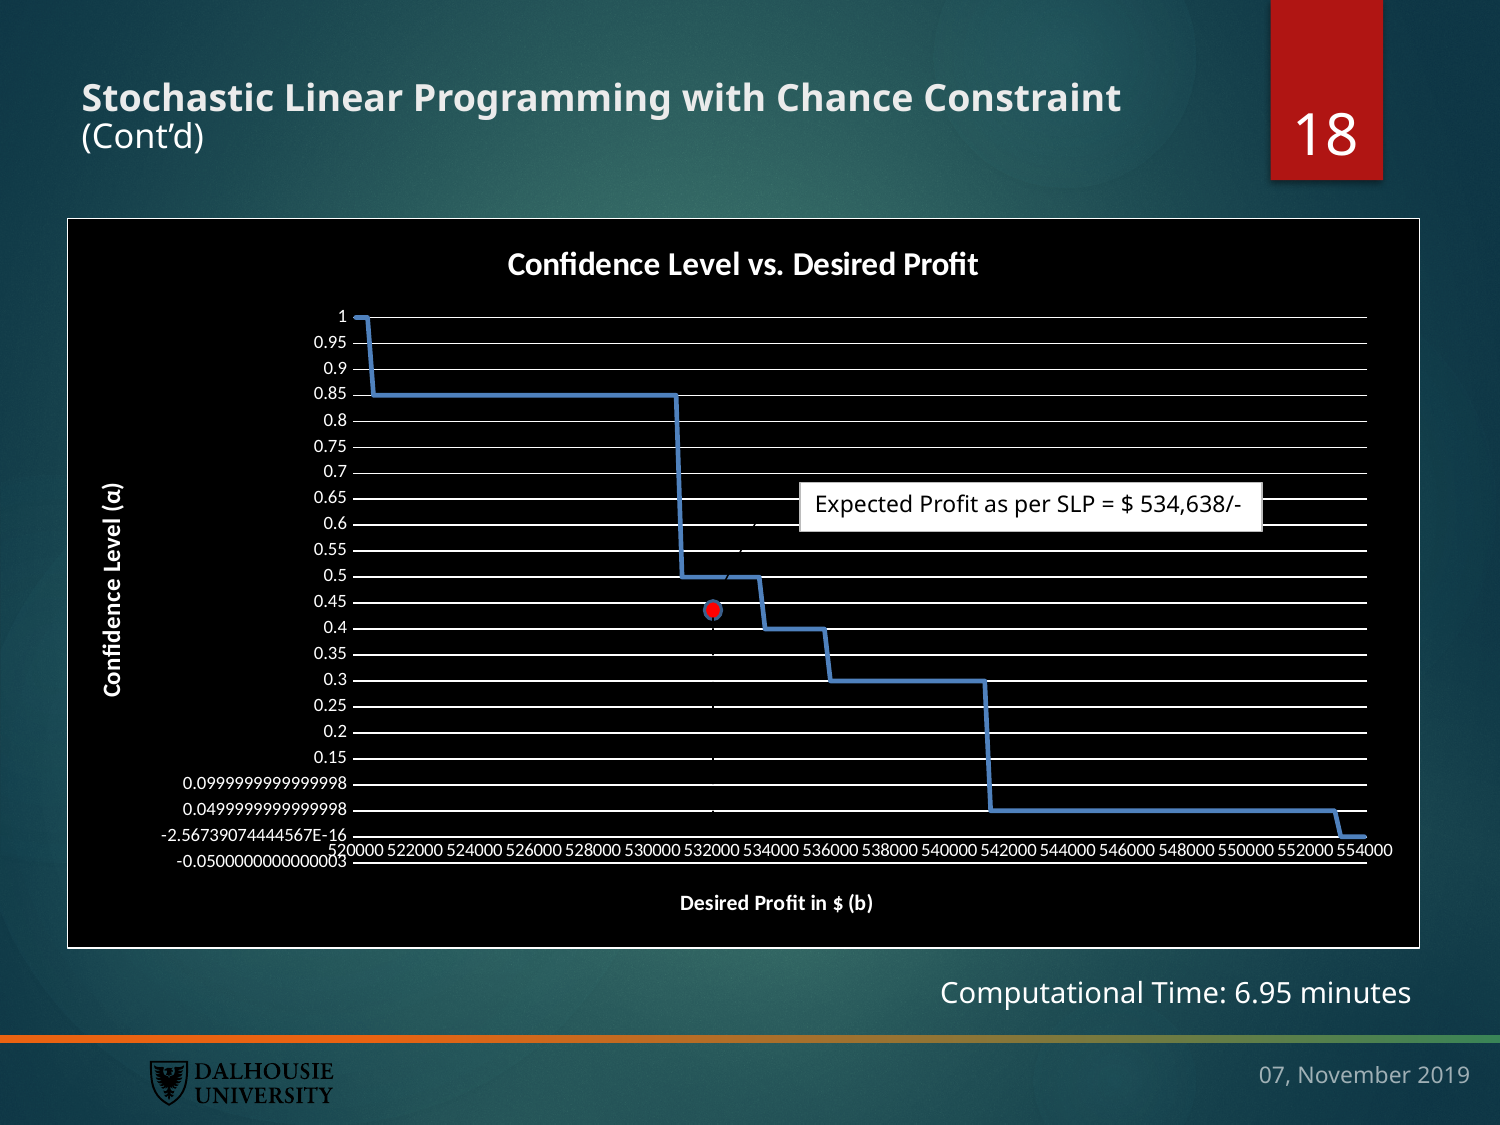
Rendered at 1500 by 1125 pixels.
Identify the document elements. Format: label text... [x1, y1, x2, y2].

text_box 07, November 2019 [1243, 1053, 1500, 1125]
title Stochastic Linear Programming with Chance Constraint (Cont’d) [66, 71, 1303, 208]
slide_number 18 [1273, 48, 1377, 175]
text_box Computational Time: 6.95 minutes [925, 966, 1438, 1017]
chart [66, 217, 1421, 950]
